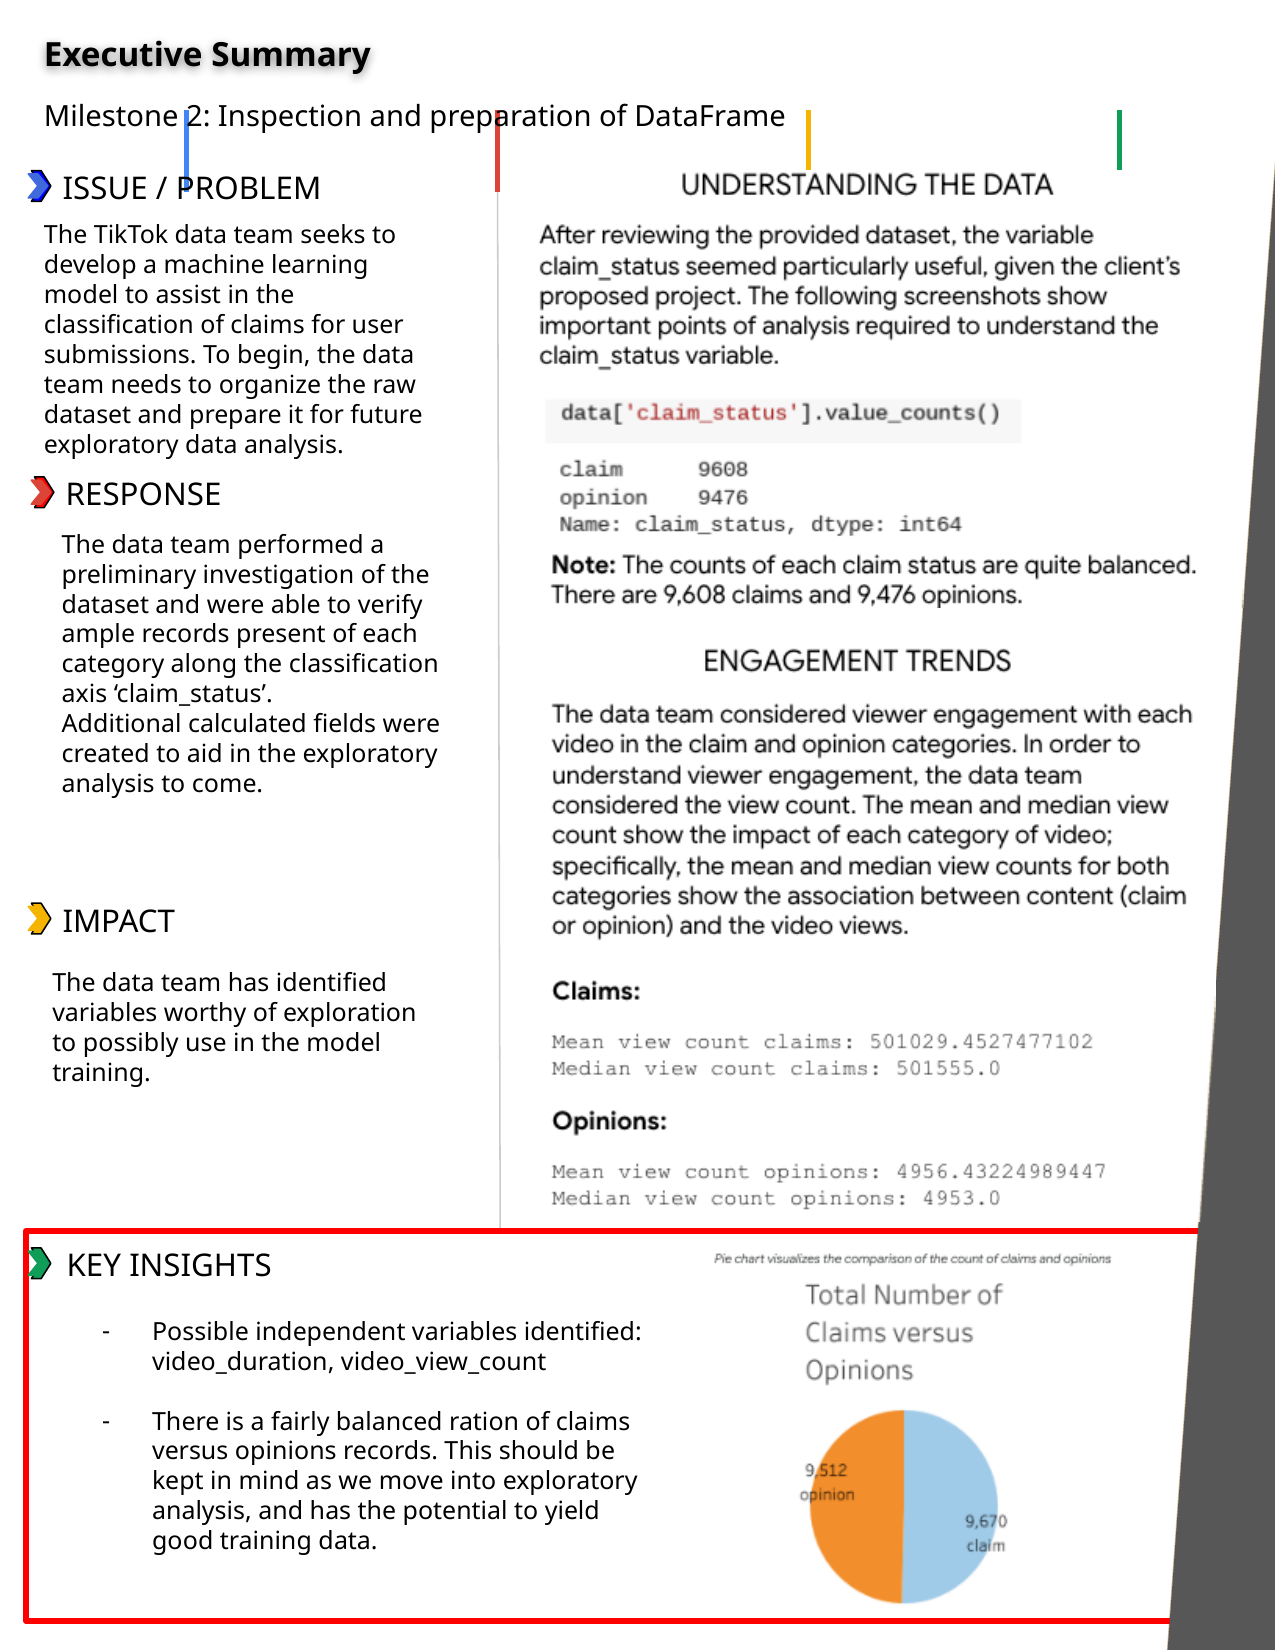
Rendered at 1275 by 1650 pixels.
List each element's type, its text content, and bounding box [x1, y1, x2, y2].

text_box The data team has identified variables worthy of exploration to possibly use in the model training. [37, 951, 450, 1192]
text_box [28, 21, 881, 149]
text_box The data team performed a preliminary investigation of the dataset and were able to verify ample records present of each category along the classification axis ‘claim_status’. Additional calculated fields were created to aid in the exploratory analysis to come. [46, 513, 473, 882]
text_box Possible independent variables identified: video_duration, video_view_count There is a fairly balanced ration of claims versus opinions records. This should be kept in mind as we move into exploratory analysis, and has the potential to yield good training data. [62, 1300, 683, 1594]
text_box The TikTok data team seeks to develop a machine learning model to assist in the classification of claims for user submissions. To begin, the data team needs to organize the raw dataset and prepare it for future exploratory data analysis. [28, 203, 463, 444]
picture [707, 1246, 1129, 1616]
picture [506, 169, 1245, 608]
picture [535, 629, 1216, 1223]
